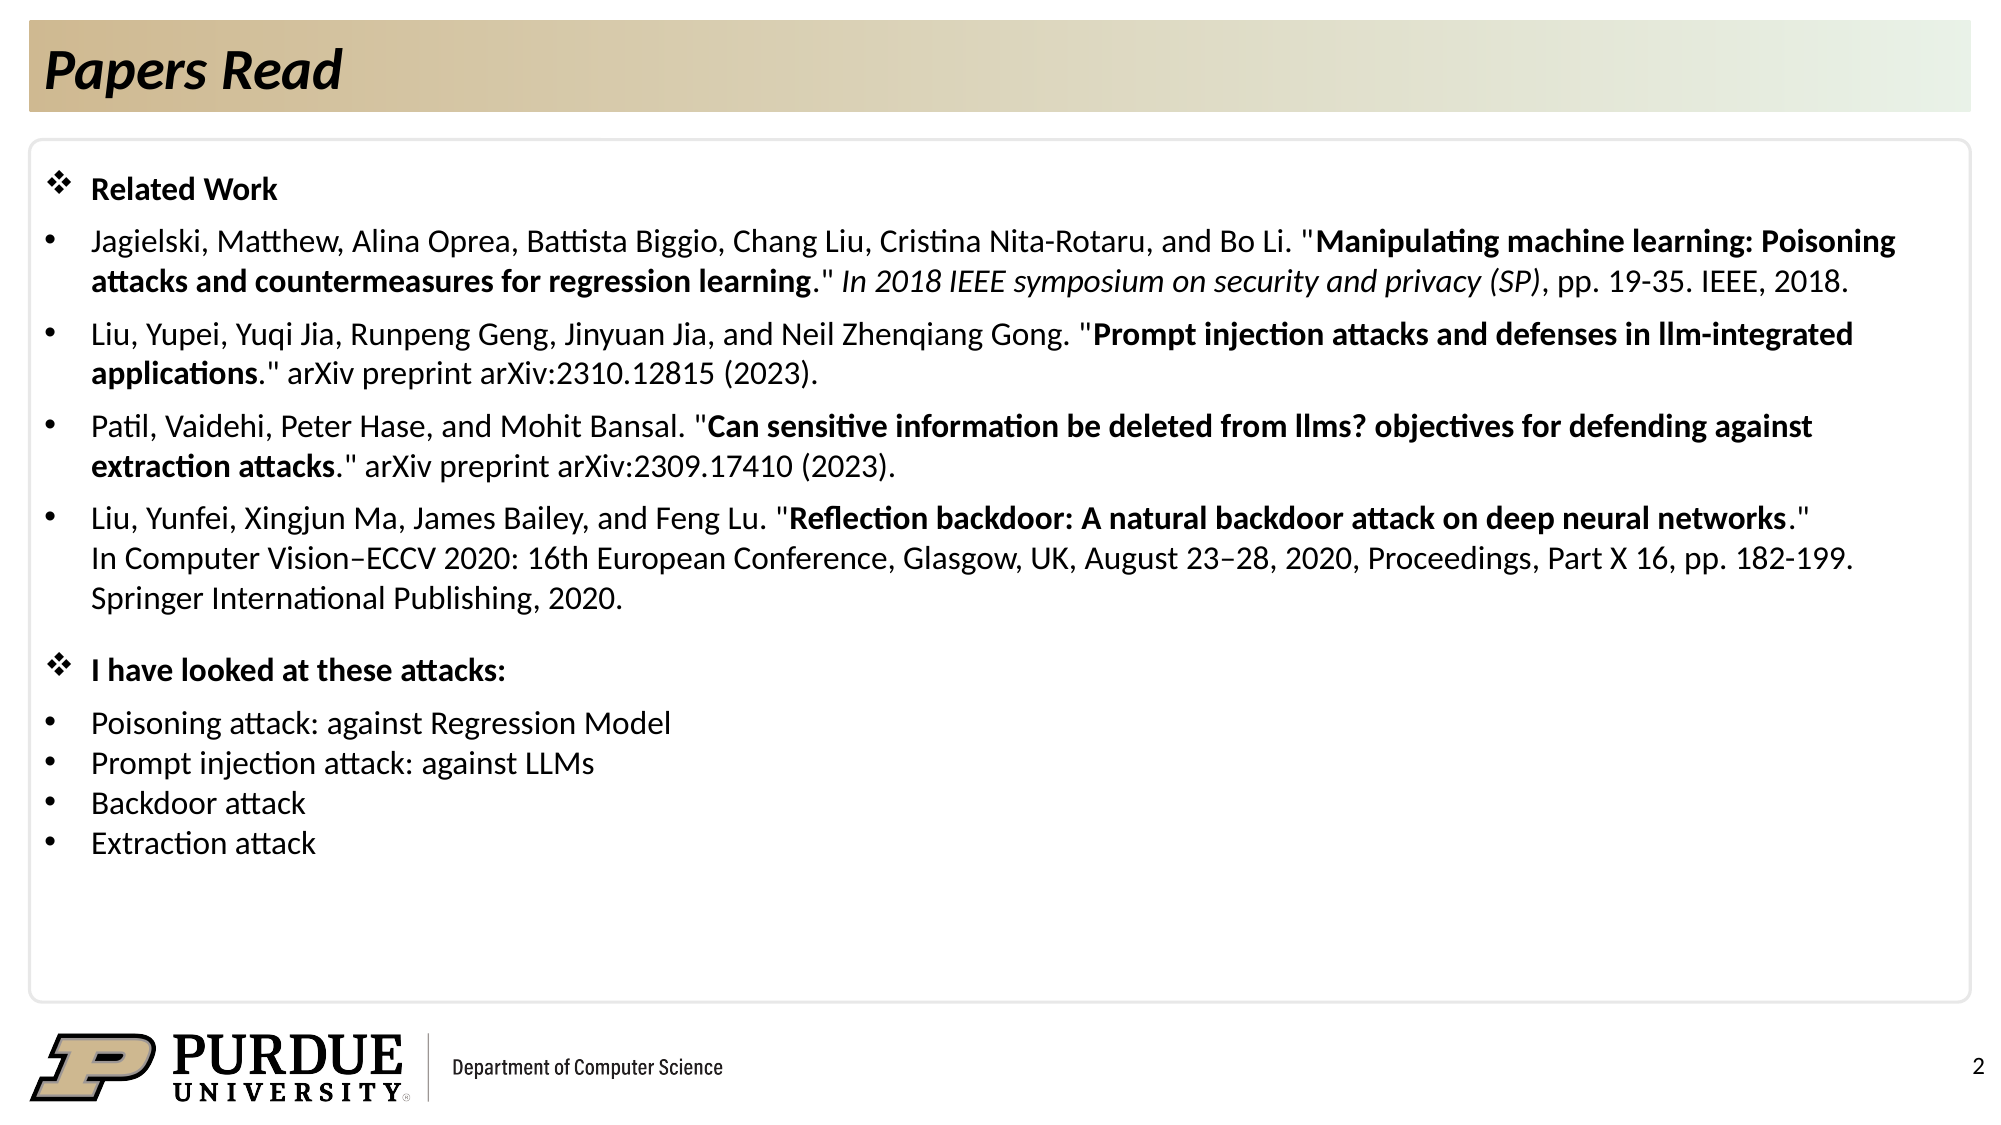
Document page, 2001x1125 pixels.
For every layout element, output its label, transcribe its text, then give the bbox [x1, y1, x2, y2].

text_box Papers Read [29, 23, 1643, 109]
text_box [27, 147, 1972, 1004]
text_box [29, 20, 1971, 112]
picture [28, 1029, 739, 1106]
slide_number 2 [1943, 1034, 2000, 1095]
text_box Related Work Jagielski, Matthew, Alina Oprea, Battista Biggio, Chang Liu, Cristina Nita-Rotaru, and Bo Li. "Manipulating machine learning: Poisoning attacks and countermeasures for regression learning." In 2018 IEEE symposium on security and privacy (SP), pp. 19-35. IEEE, 2018. Liu, Yupei, Yuqi Jia, Runpeng Geng, Jinyuan Jia, and Neil Zhenqiang Gong. "Prompt injection attacks and defenses in llm-integrated applications." arXiv preprint arXiv:2310.12815 (2023). Patil, Vaidehi, Peter Hase, and Mohit Bansal. "Can sensitive information be deleted from llms? objectives for defending against extraction attacks." arXiv preprint arXiv:2309.17410 (2023). Liu, Yunfei, Xingjun Ma, James Bailey, and Feng Lu. "Reflection backdoor: A natural backdoor attack on deep neural networks." In Computer Vision–ECCV 2020: 16th European Conference, Glasgow, UK, August 23–28, 2020, Proceedings, Part X 16, pp. 182-199. Springer International Publishing, 2020. I have looked at these attacks: Poisoning attack: against Regression Model Prompt injection attack: against LLMs Backdoor attack Extraction attack [29, 139, 1971, 869]
